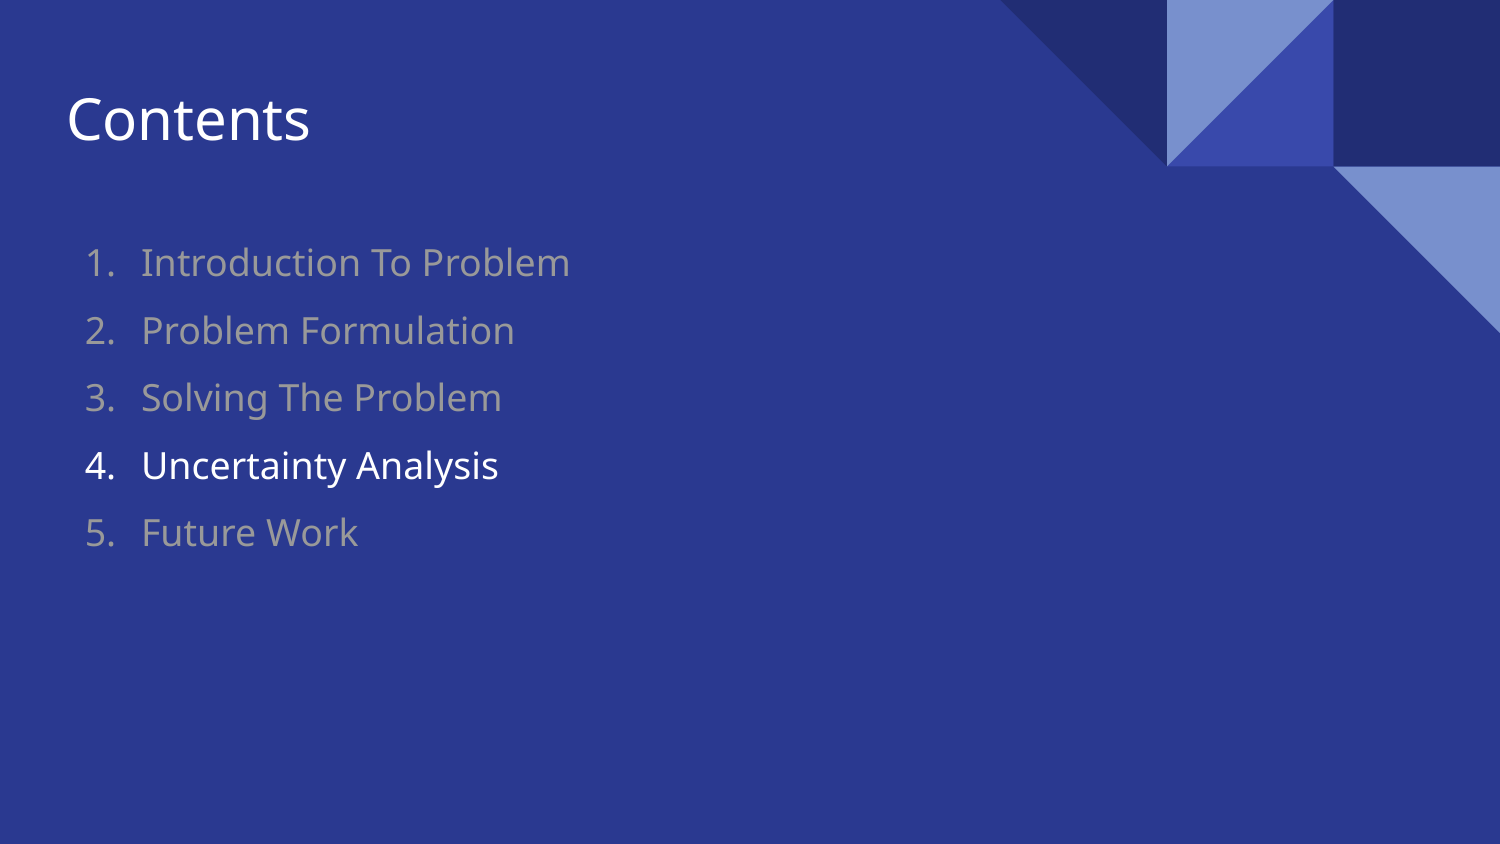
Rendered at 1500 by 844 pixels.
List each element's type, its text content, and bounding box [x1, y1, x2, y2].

list Introduction To Problem Problem Formulation Solving The Problem Uncertainty Analysis Future Work [51, 201, 1449, 750]
title Contents [51, 67, 1449, 167]
